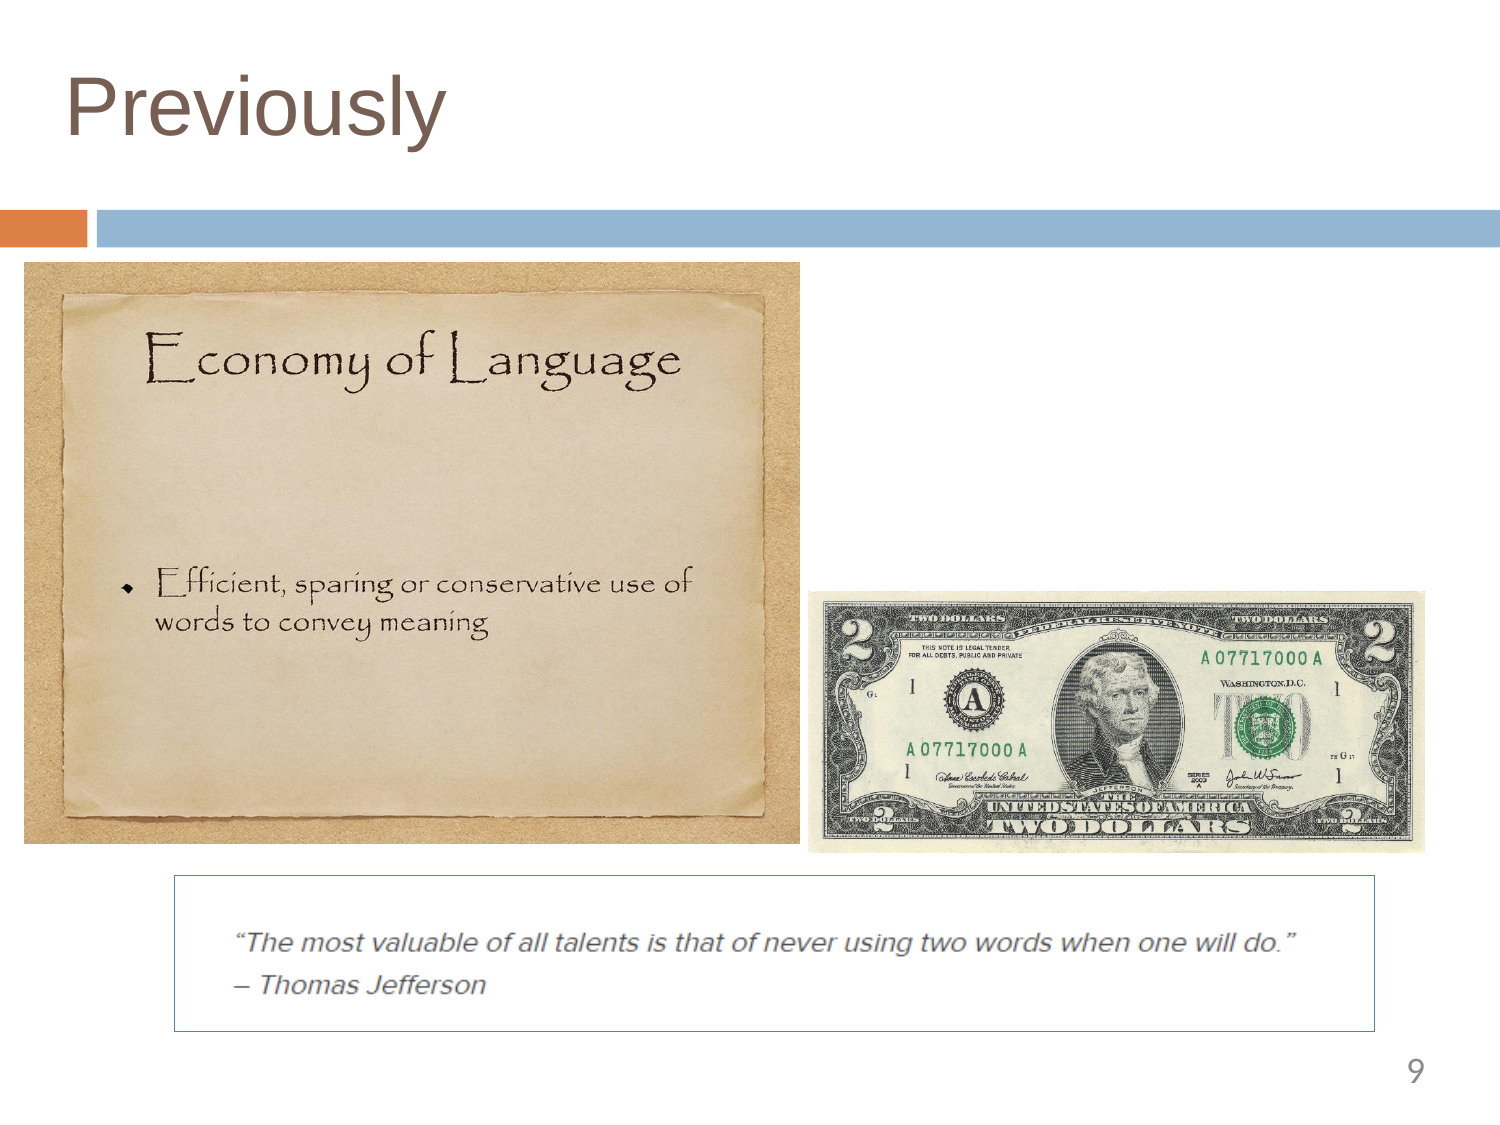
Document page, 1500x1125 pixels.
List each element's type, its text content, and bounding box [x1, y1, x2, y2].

text_box Previously [62, 50, 1350, 152]
picture [24, 262, 801, 844]
picture [808, 591, 1426, 853]
picture [174, 874, 1376, 1032]
slide_number 9 [1080, 1046, 1425, 1092]
